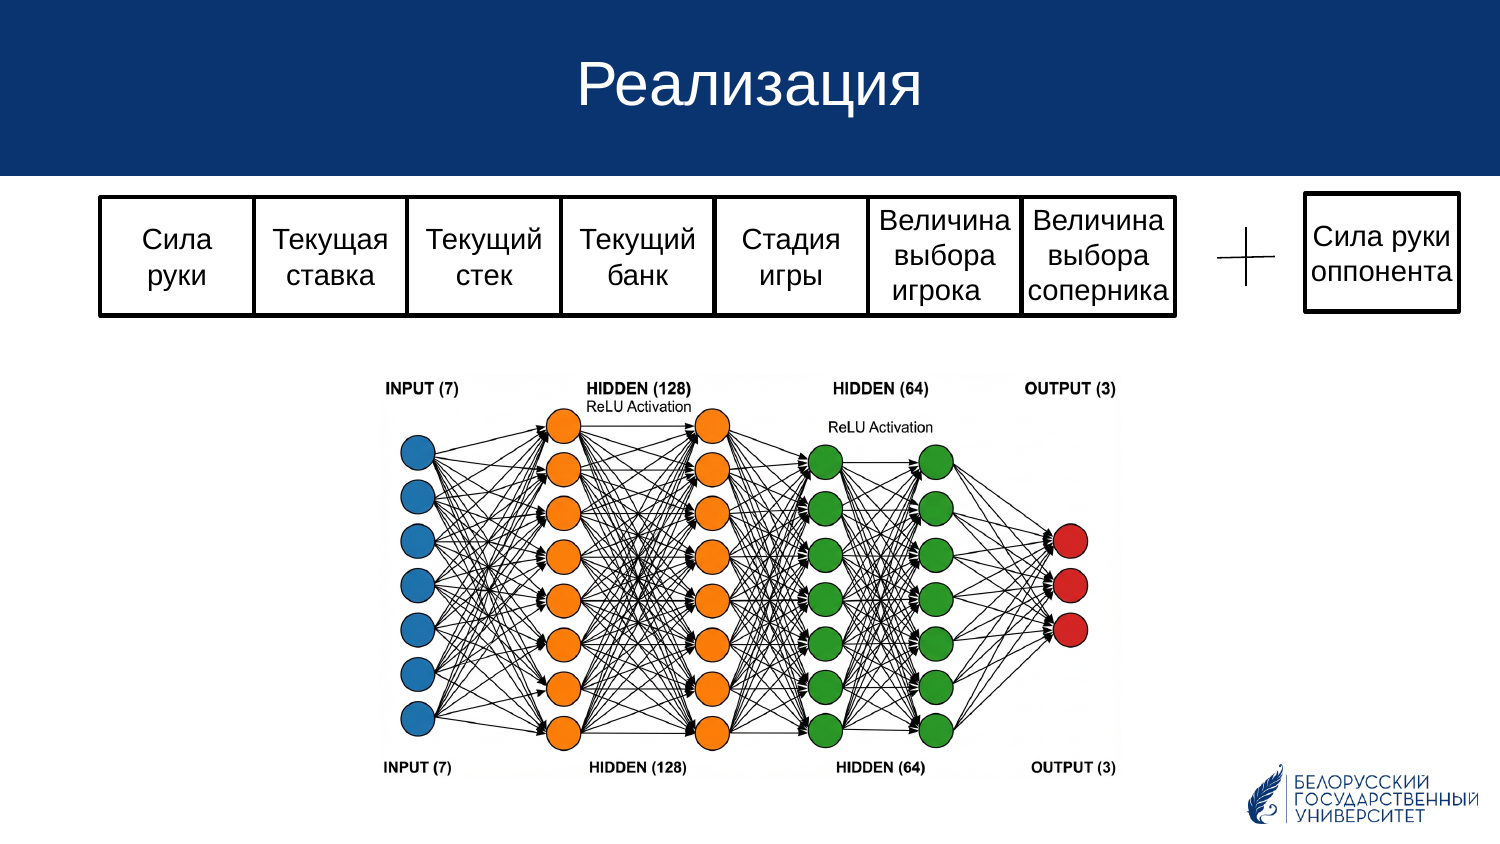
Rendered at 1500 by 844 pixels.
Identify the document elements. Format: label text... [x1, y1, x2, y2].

text_box [1303, 191, 1461, 209]
text_box [405, 195, 559, 318]
text_box [712, 195, 866, 318]
text_box Стадия игры [714, 213, 856, 299]
list Реализация [0, 0, 1500, 174]
picture [1246, 764, 1478, 824]
text_box Текущий стек [407, 213, 559, 299]
text_box Сила руки [100, 213, 252, 299]
text_box Величина выбора соперника [1009, 194, 1187, 314]
text_box [559, 195, 712, 318]
text_box Сила руки оппонента [1293, 209, 1471, 295]
text_box Величина выбора игрока [856, 194, 1009, 314]
text_box [866, 314, 1020, 318]
text_box [252, 195, 405, 318]
text_box [1020, 314, 1177, 318]
text_box [98, 195, 252, 318]
picture [379, 374, 1121, 780]
text_box [1303, 295, 1461, 314]
text_box Текущий банк [560, 213, 712, 299]
text_box Текущая ставка [253, 213, 405, 299]
